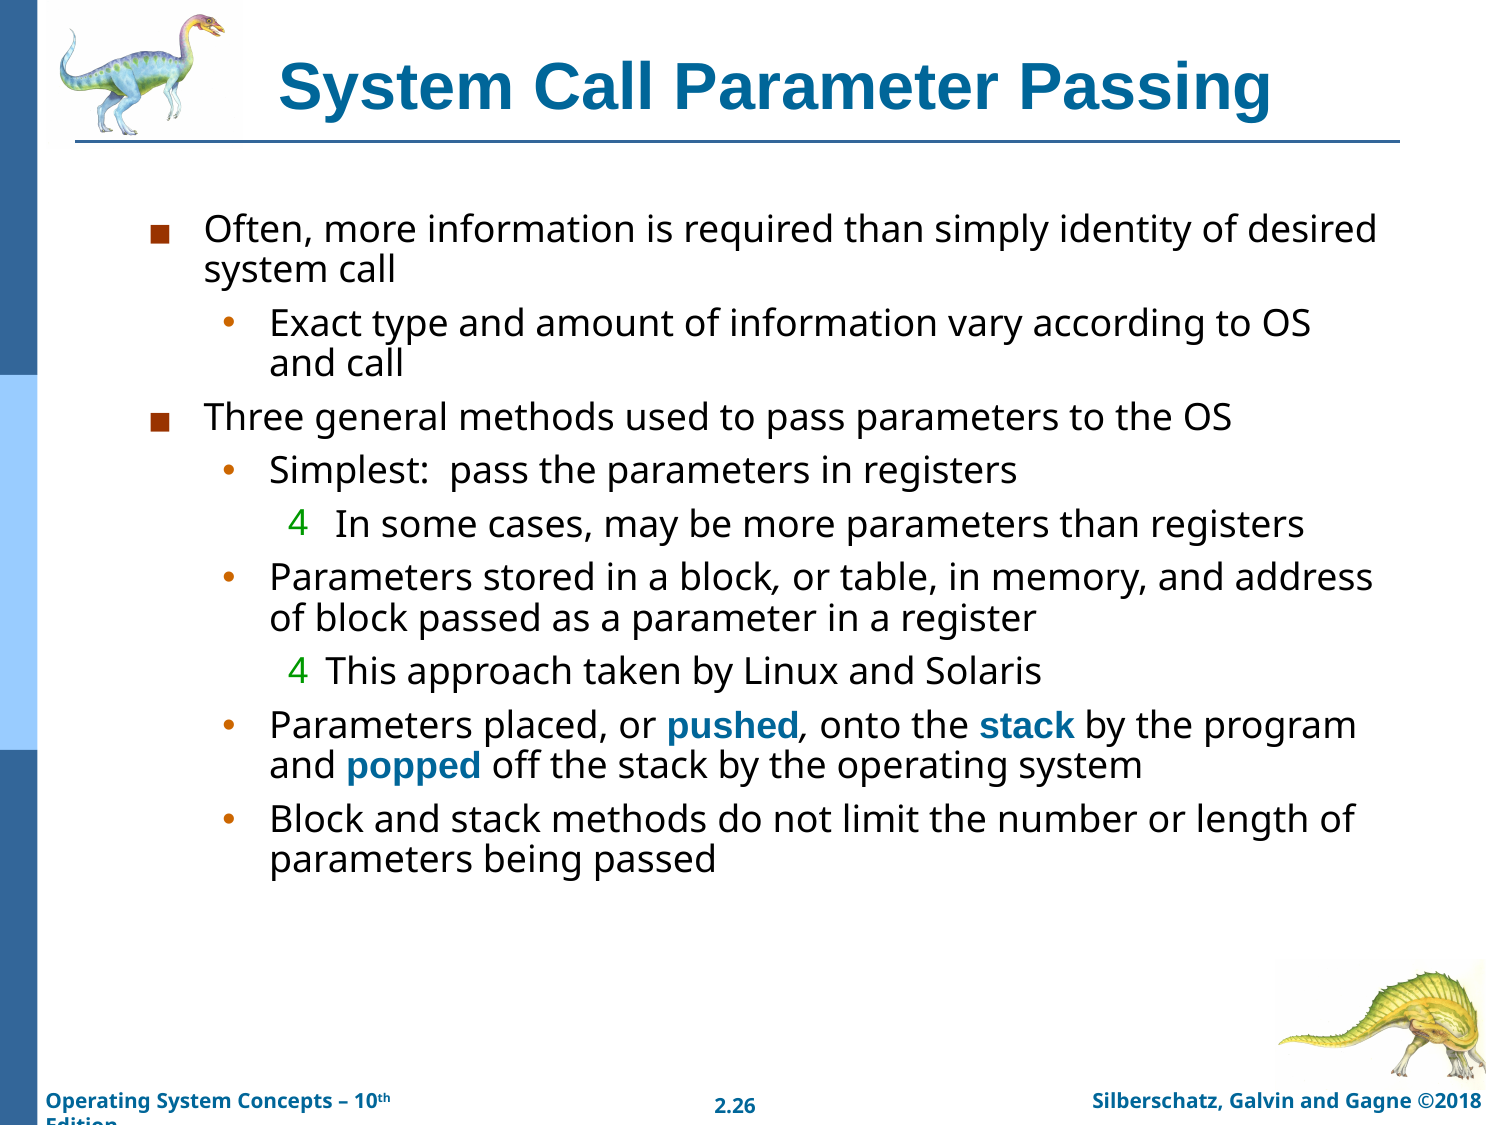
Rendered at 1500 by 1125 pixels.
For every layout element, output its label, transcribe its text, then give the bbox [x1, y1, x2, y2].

picture [1275, 959, 1486, 1090]
list Often, more information is required than simply identity of desired system call Exact type and amount of information vary according to OS and call Three general methods used to pass parameters to the OS Simplest: pass the parameters in registers In some cases, may be more parameters than registers Parameters stored in a block, or table, in memory, and address of block passed as a parameter in a register This approach taken by Linux and Solaris Parameters placed, or pushed, onto the stack by the program and popped off the stack by the operating system Block and stack methods do not limit the number or length of parameters being passed [132, 202, 1397, 946]
title System Call Parameter Passing [144, 35, 1408, 131]
picture [46, 0, 243, 149]
